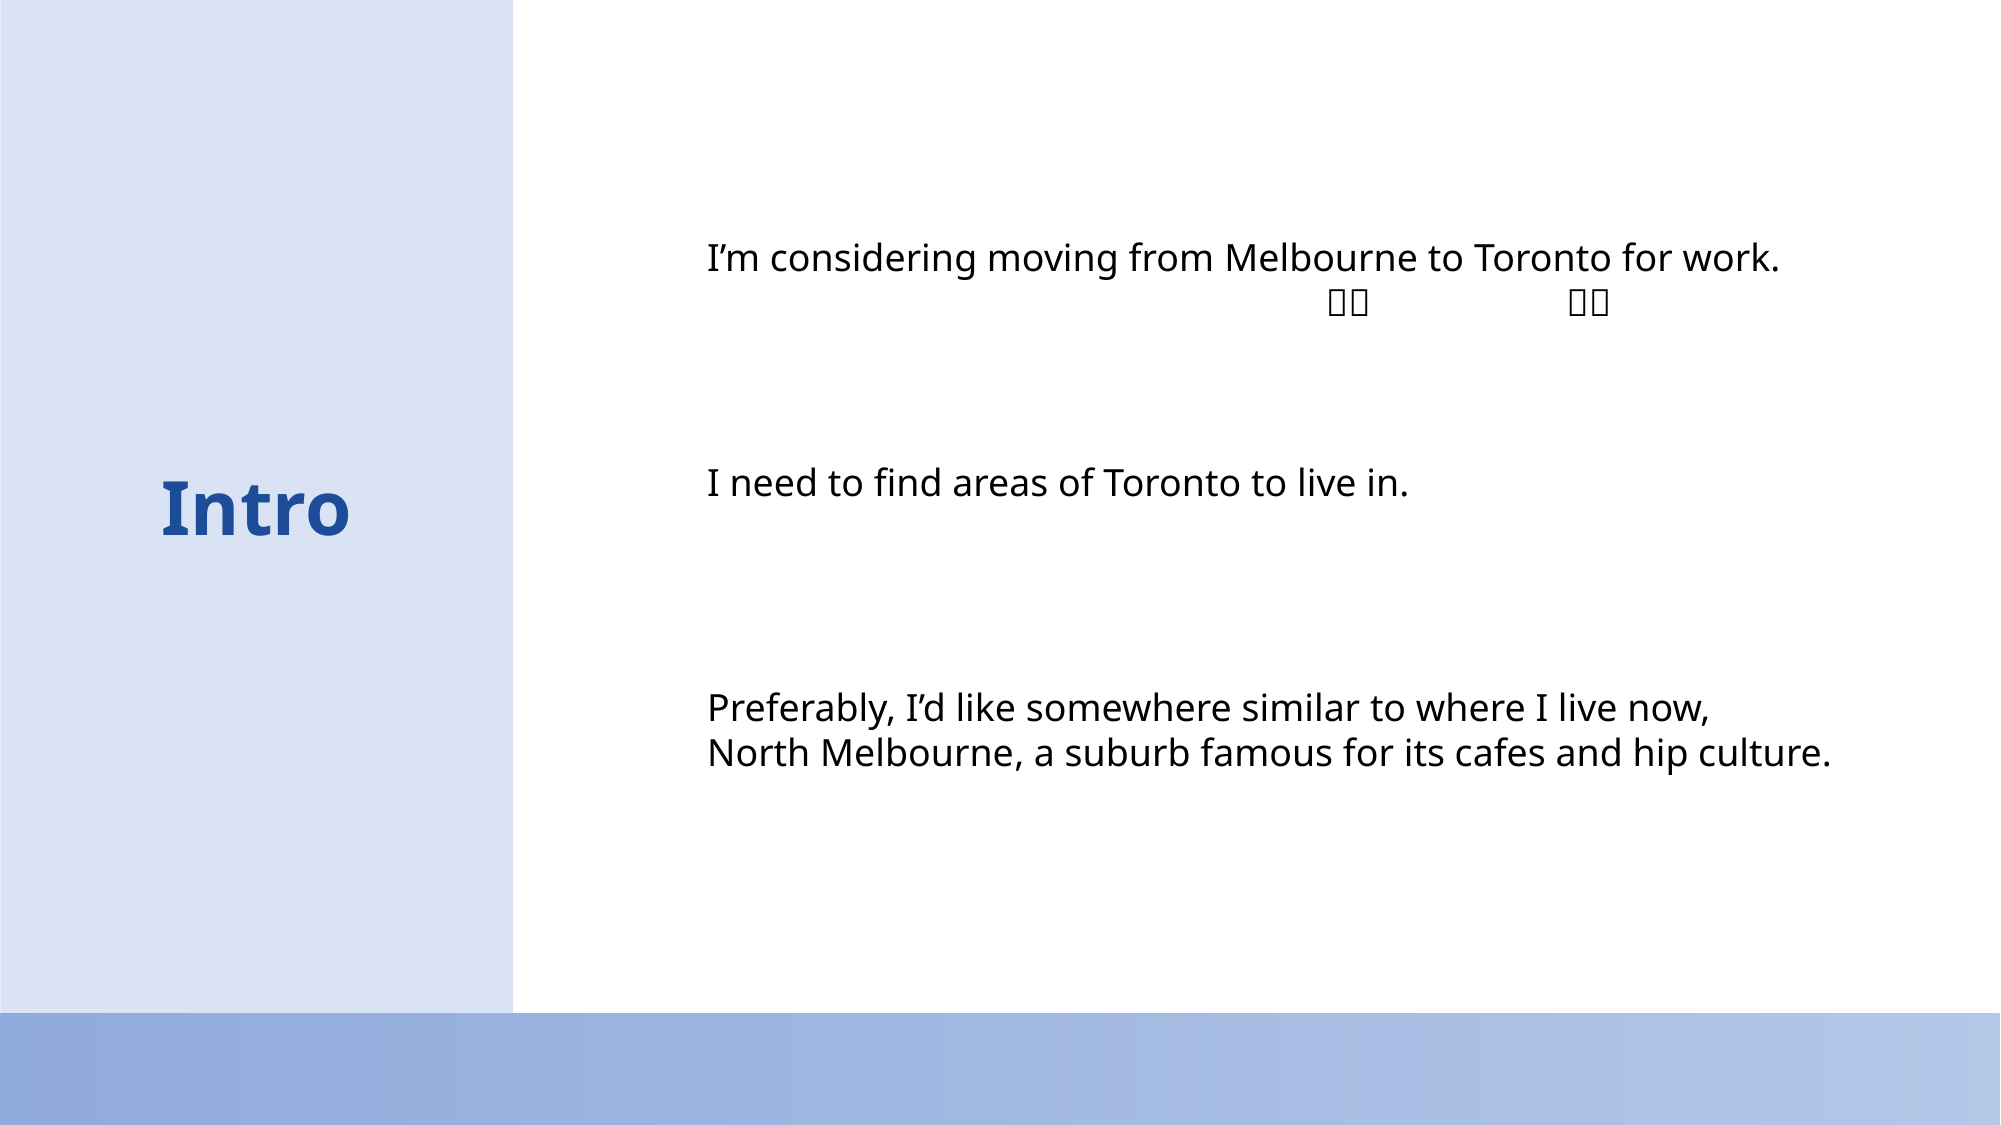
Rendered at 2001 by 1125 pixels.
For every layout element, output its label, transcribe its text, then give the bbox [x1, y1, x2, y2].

text_box I’m considering moving from Melbourne to Toronto for work. 🇦🇺 🇨🇦 I need to find areas of Toronto to live in. Preferably, I’d like somewhere similar to where I live now, North Melbourne, a suburb famous for its cafes and hip culture. [692, 226, 1848, 781]
text_box Intro [92, 453, 422, 558]
text_box [0, 0, 514, 1013]
text_box [0, 1013, 2000, 1125]
